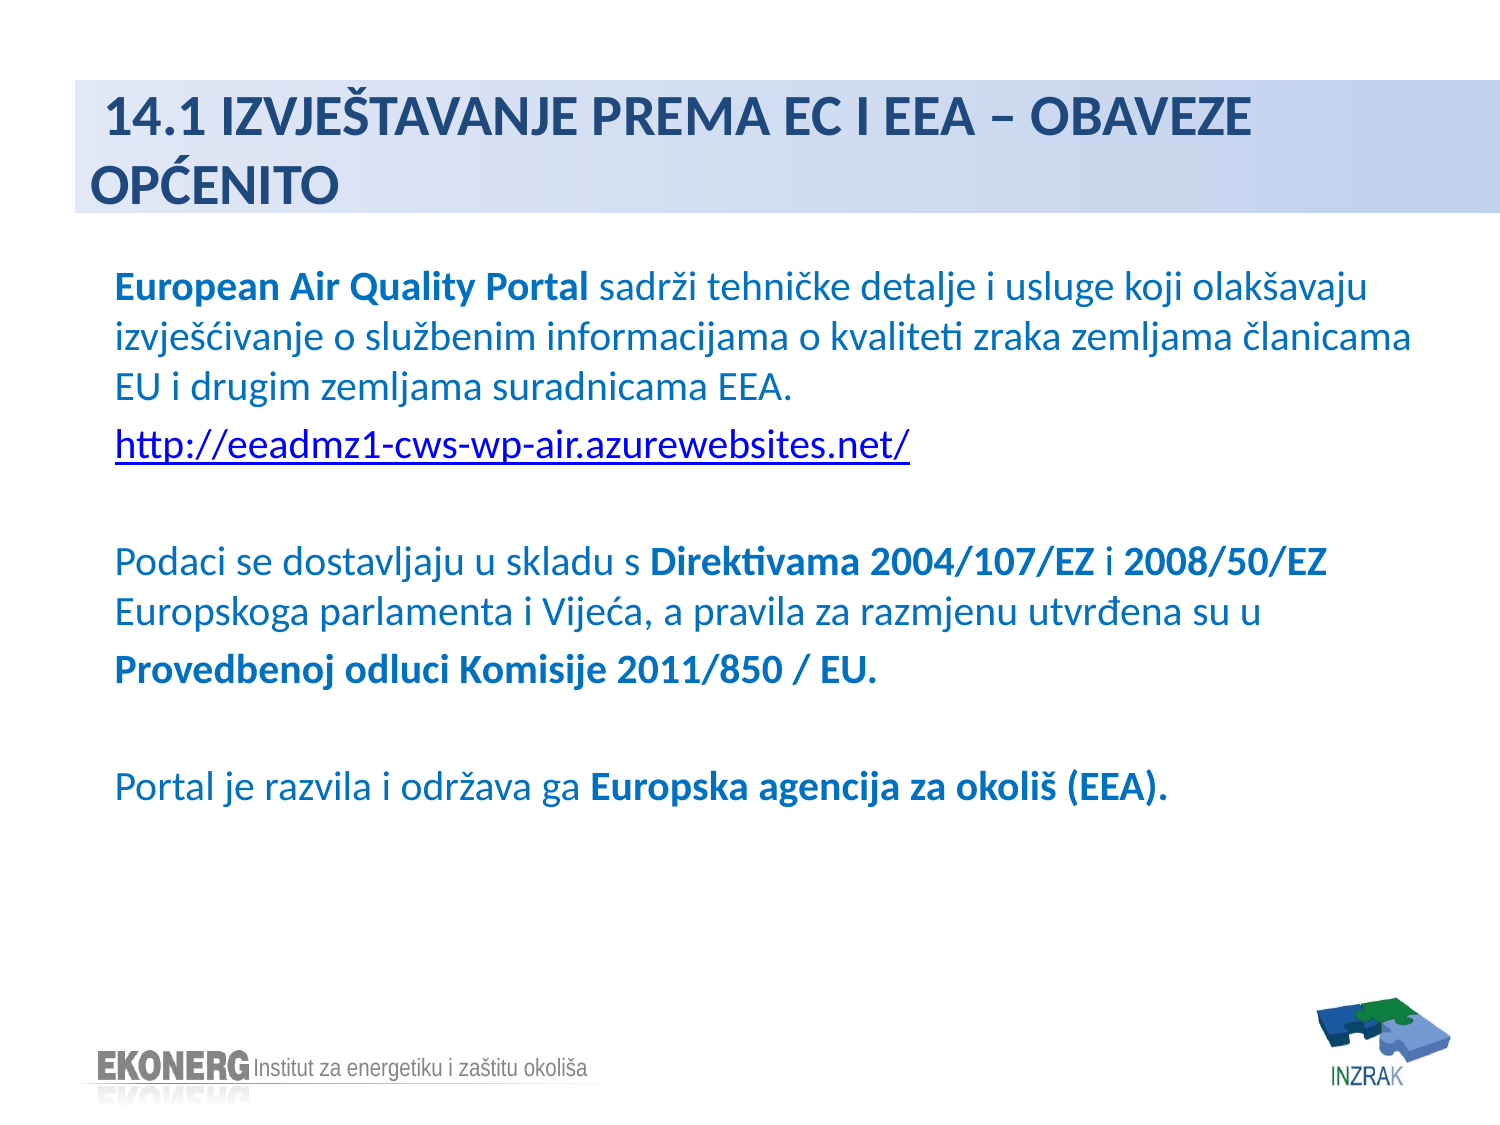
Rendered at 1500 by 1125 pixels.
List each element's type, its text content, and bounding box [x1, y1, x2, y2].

picture [1315, 996, 1451, 1093]
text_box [61, 1038, 636, 1112]
text_box European Air Quality Portal sadrži tehničke detalje i usluge koji olakšavaju izvješćivanje o službenim informacijama o kvaliteti zraka zemljama članicama EU i drugim zemljama suradnicama EEA. http://eeadmz1-cws-wp-air.azurewebsites.net/ Podaci se dostavljaju u skladu s Direktivama 2004/107/EZ i 2008/50/EZ Europskoga parlamenta i Vijeća, a pravila za razmjenu utvrđena su u Provedbenoj odluci Komisije 2011/850 / EU. Portal je razvila i održava ga Europska agencija za okoliš (EEA). [24, 251, 1479, 1040]
title 14.1 IZVJEŠTAVANJE PREMA EC I EEA – OBAVEZE OPĆENITO [75, 80, 1500, 213]
